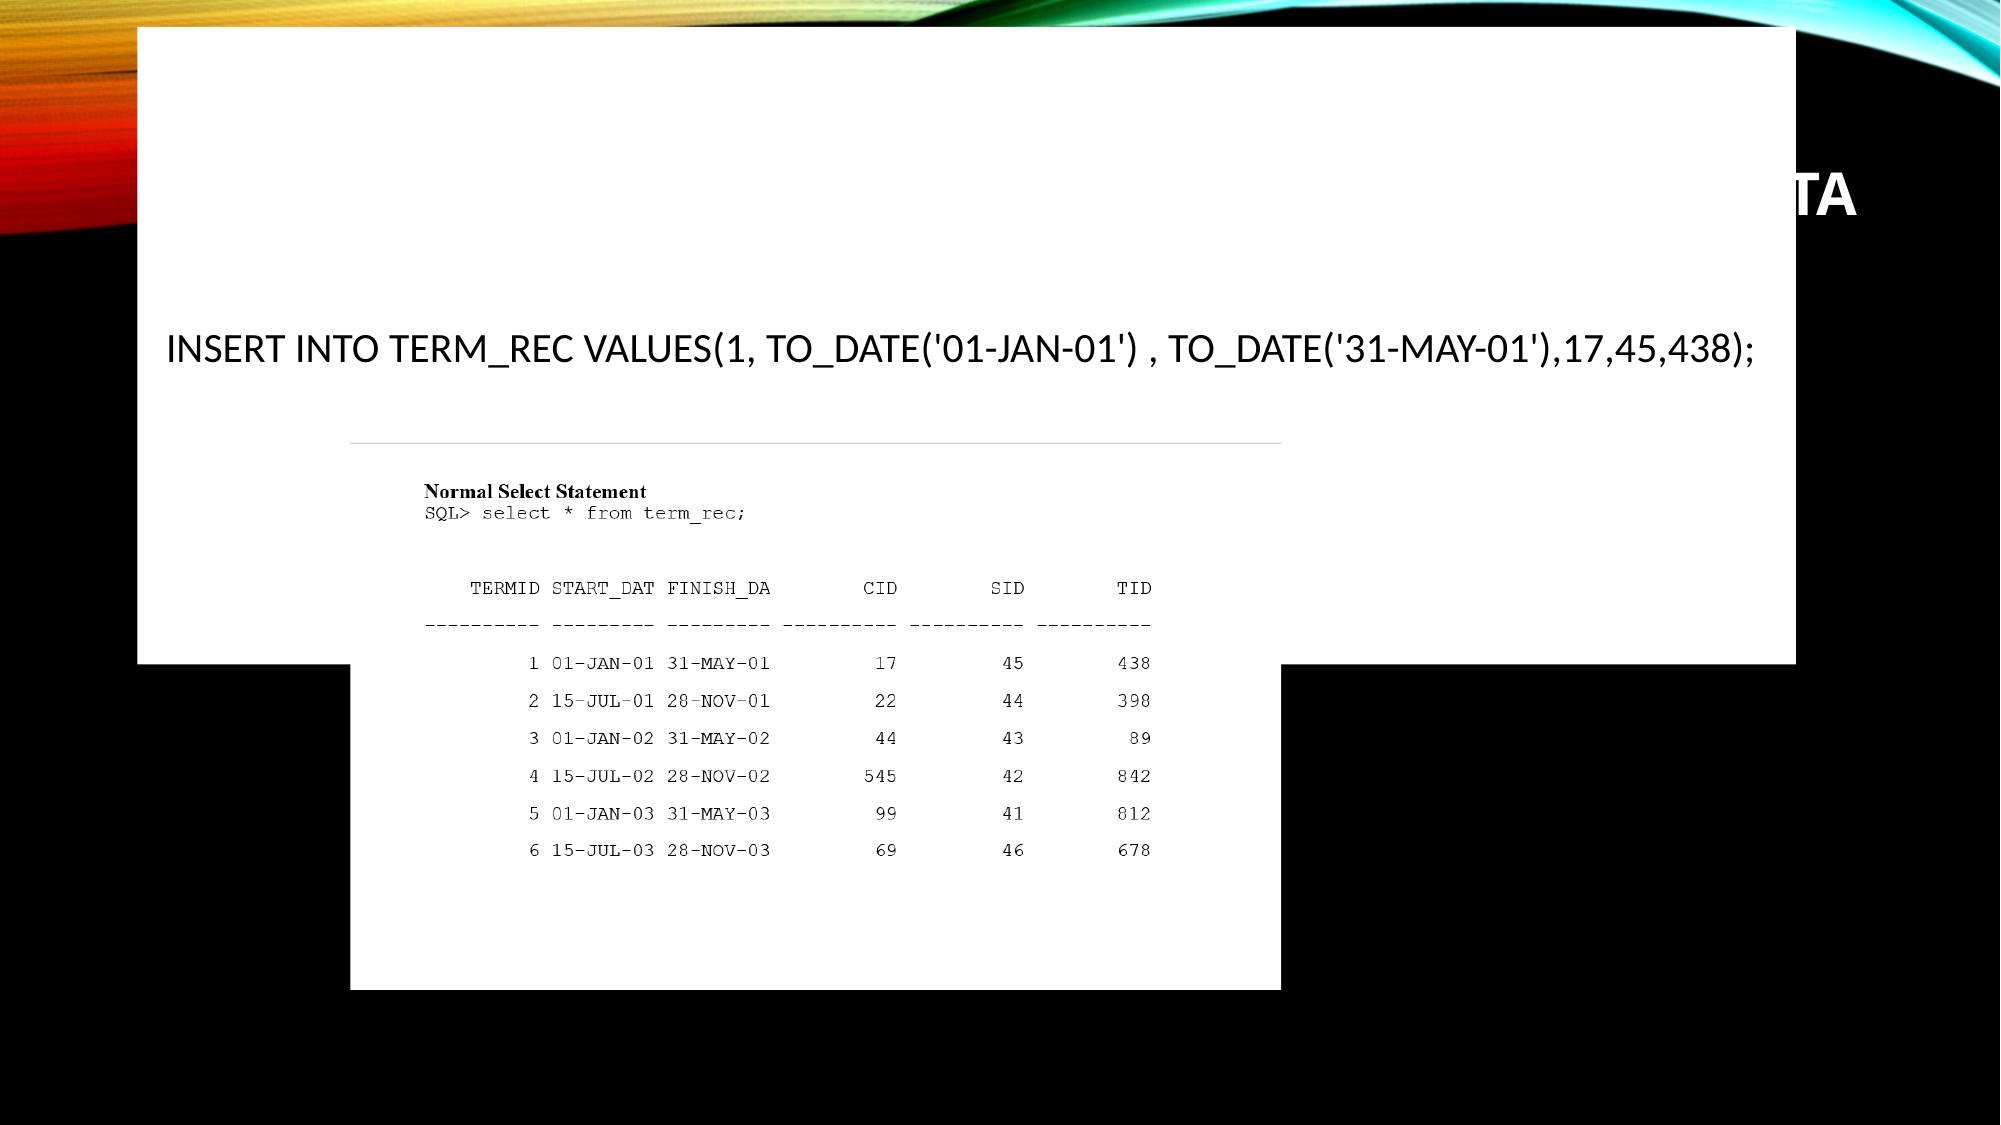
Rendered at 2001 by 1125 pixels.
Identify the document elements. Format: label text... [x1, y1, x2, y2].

list INSERT INTO TERM_REC VALUES(1, TO_DATE('01-JAN-01') , TO_DATE('31-MAY-01'),17,45,438); [137, 26, 1796, 665]
title QUERY, ADD, REMOVE, INSERT & MODIFY DATA [1796, 125, 1888, 338]
picture [0, 0, 2000, 237]
picture [350, 441, 1282, 990]
